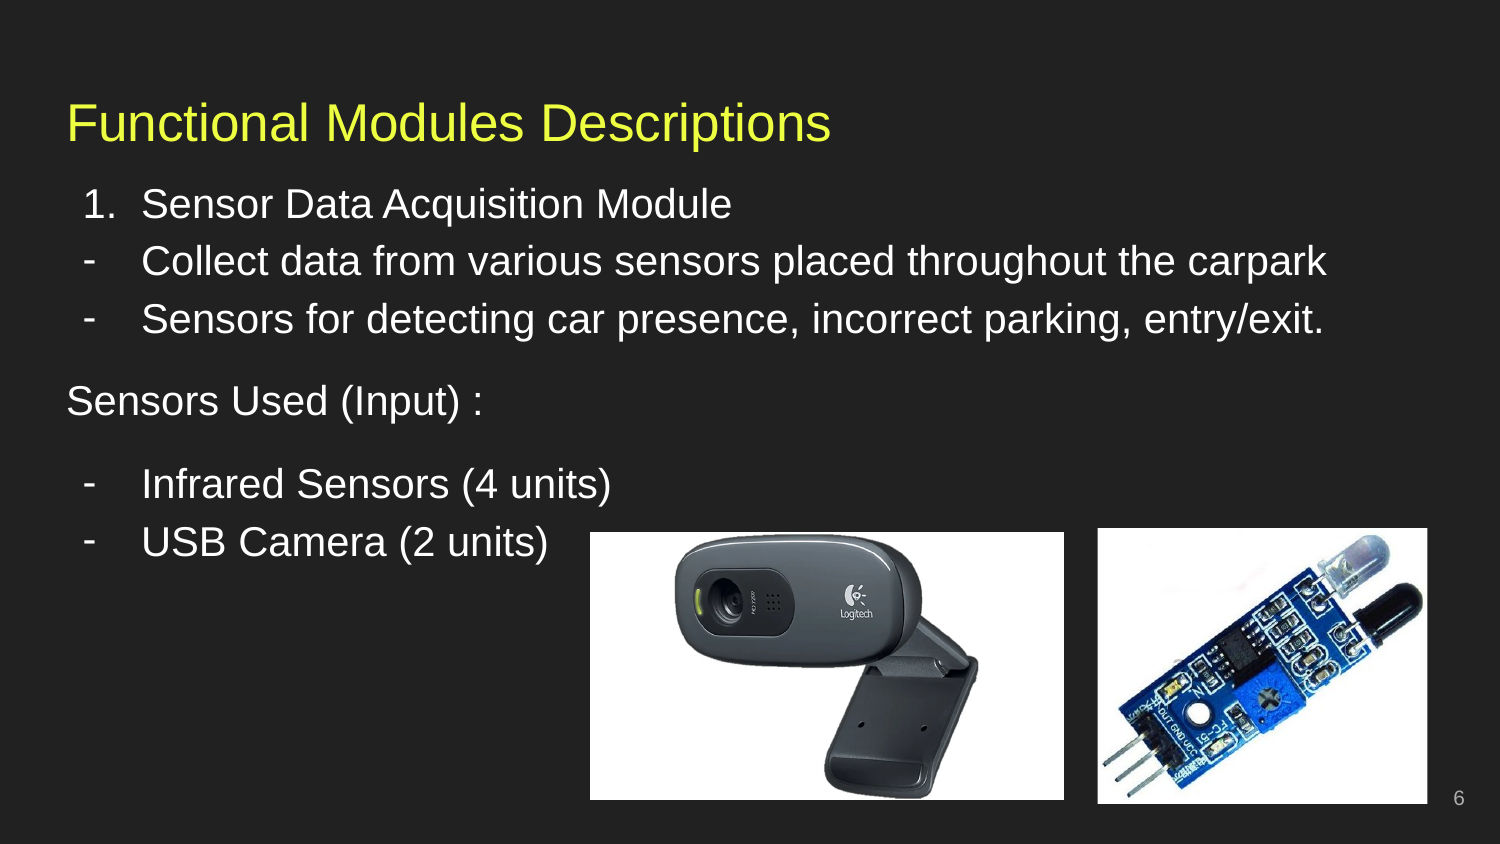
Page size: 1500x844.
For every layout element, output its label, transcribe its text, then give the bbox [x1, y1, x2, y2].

picture [1097, 527, 1428, 805]
slide_number ‹#› [1389, 764, 1480, 830]
picture [590, 532, 1065, 800]
title Functional Modules Descriptions [51, 72, 1449, 153]
list Sensor Data Acquisition Module Collect data from various sensors placed throughout the carpark Sensors for detecting car presence, incorrect parking, entry/exit. Sensors Used (Input) : Infrared Sensors (4 units) USB Camera (2 units) [51, 153, 1449, 715]
